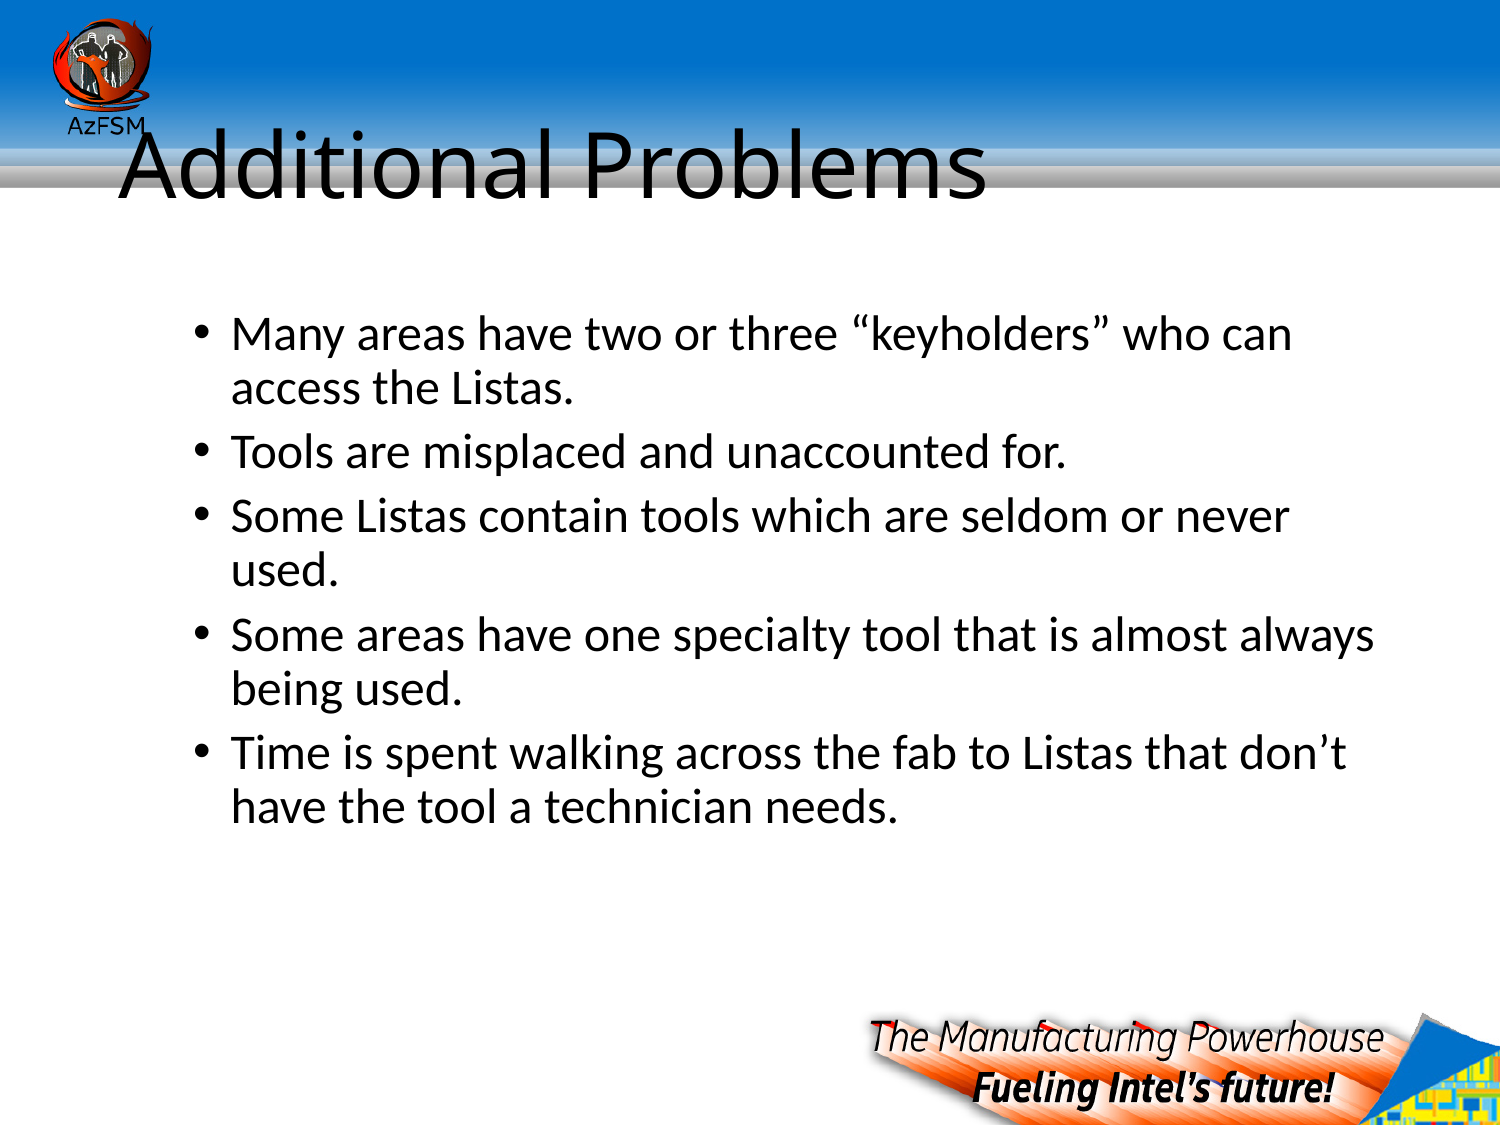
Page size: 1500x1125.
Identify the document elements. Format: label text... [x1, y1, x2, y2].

picture [0, 0, 1500, 1125]
list Many areas have two or three “keyholders” who can access the Listas. Tools are misplaced and unaccounted for. Some Listas contain tools which are seldom or never used. Some areas have one specialty tool that is almost always being used. Time is spent walking across the fab to Listas that don’t have the tool a technician needs. [103, 299, 1397, 1014]
title Additional Problems [103, 59, 1397, 278]
